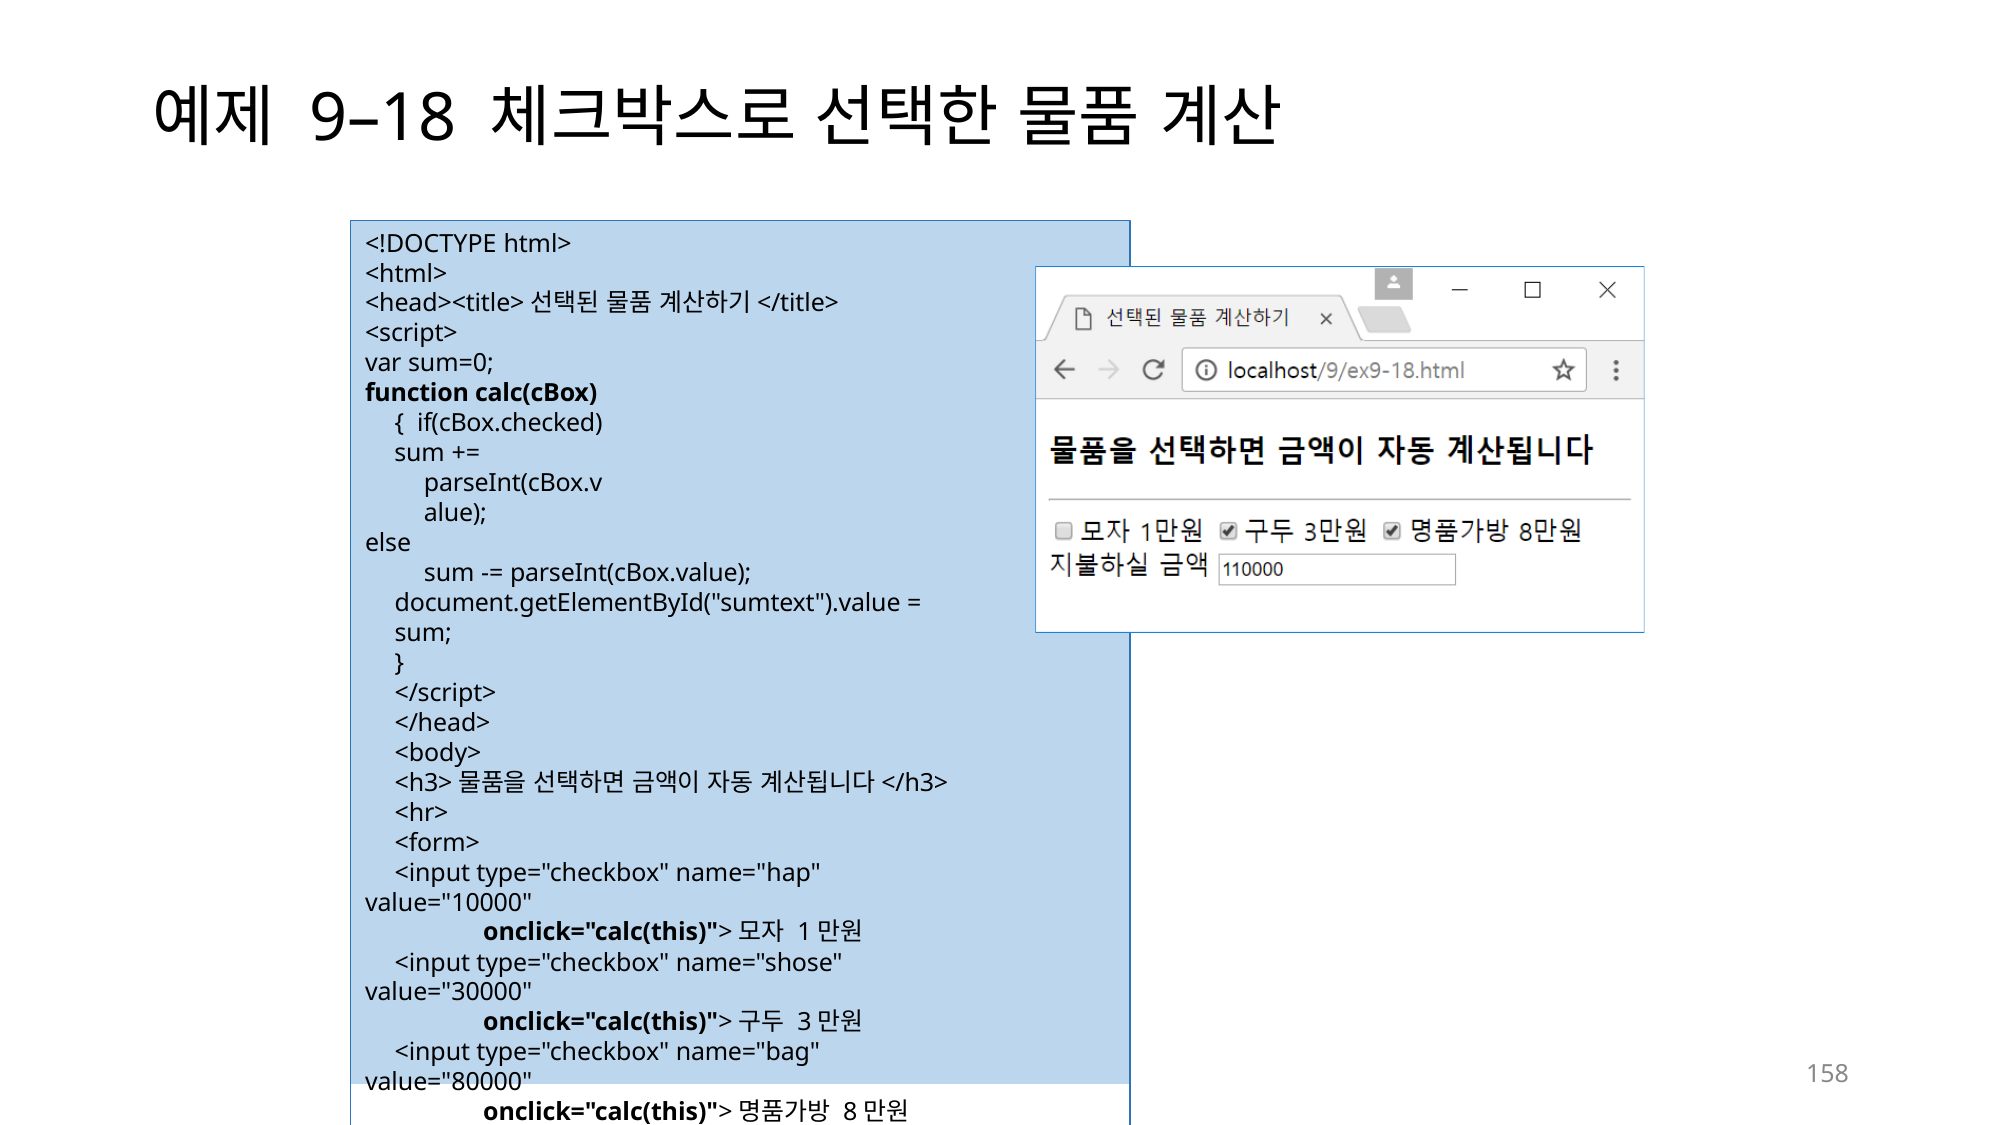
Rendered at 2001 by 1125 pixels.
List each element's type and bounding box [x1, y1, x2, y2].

text_box [1803, 1055, 1851, 1088]
text_box [350, 220, 1645, 1125]
title [150, 71, 1350, 262]
